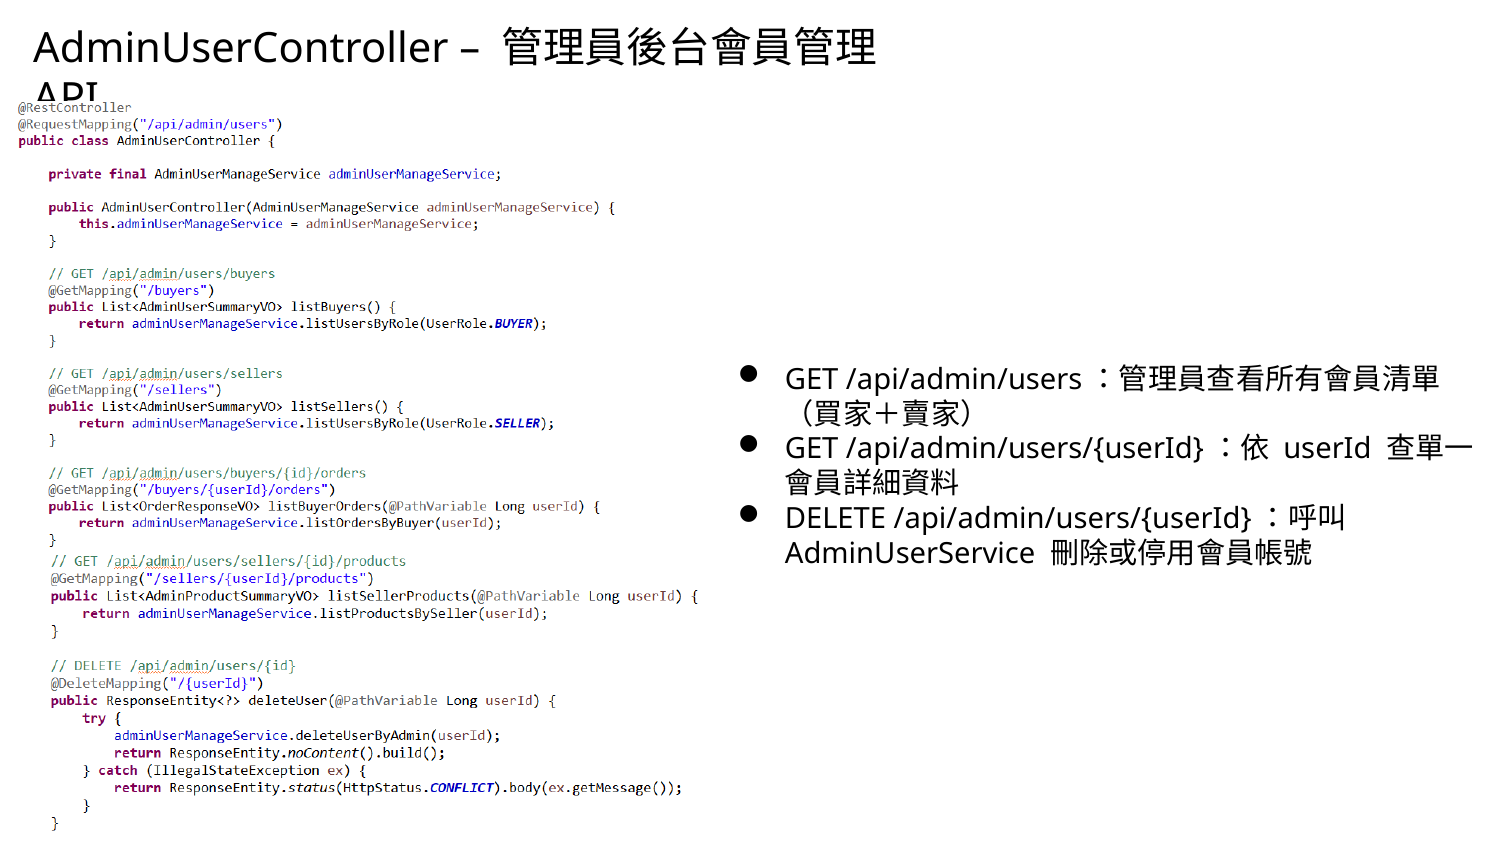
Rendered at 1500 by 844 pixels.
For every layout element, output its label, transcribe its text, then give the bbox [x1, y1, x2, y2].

text_box GET /api/admin/users：管理員查看所有會員清單（買家＋賣家） GET /api/admin/users/{userId}：依 userId 查單一會員詳細資料 DELETE /api/admin/users/{userId}：呼叫 AdminUserService 刪除或停用會員帳號 [723, 352, 1500, 578]
text_box AdminUserController – 管理員後台會員管理 API [18, 13, 968, 128]
picture [18, 100, 704, 834]
